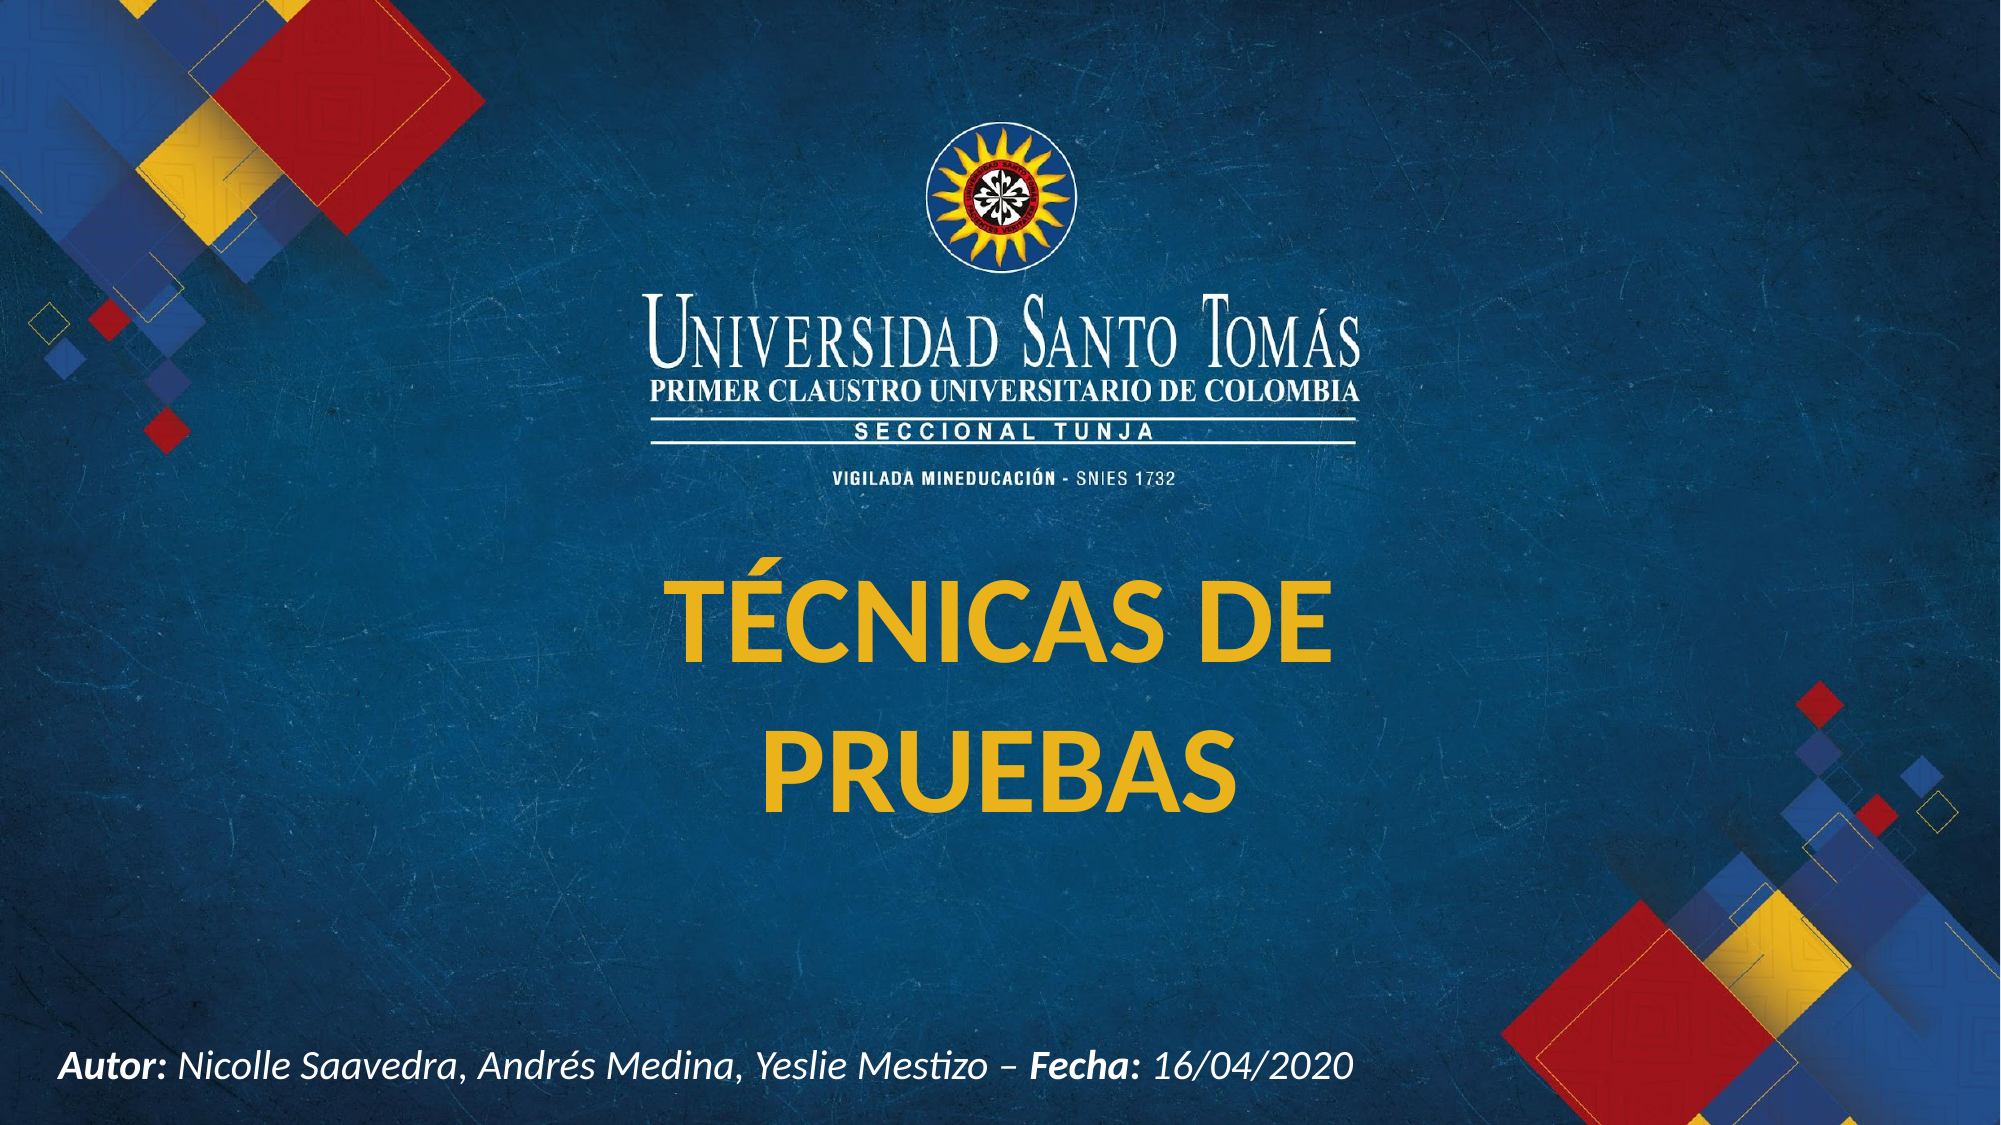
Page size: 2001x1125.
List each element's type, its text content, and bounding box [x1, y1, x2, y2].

text_box TÉCNICAS DE PRUEBAS [423, 530, 1577, 846]
picture [0, 0, 2001, 1125]
text_box Autor: Nicolle Saavedra, Andrés Medina, Yeslie Mestizo – Fecha: 16/04/2020 [43, 1030, 1485, 1096]
